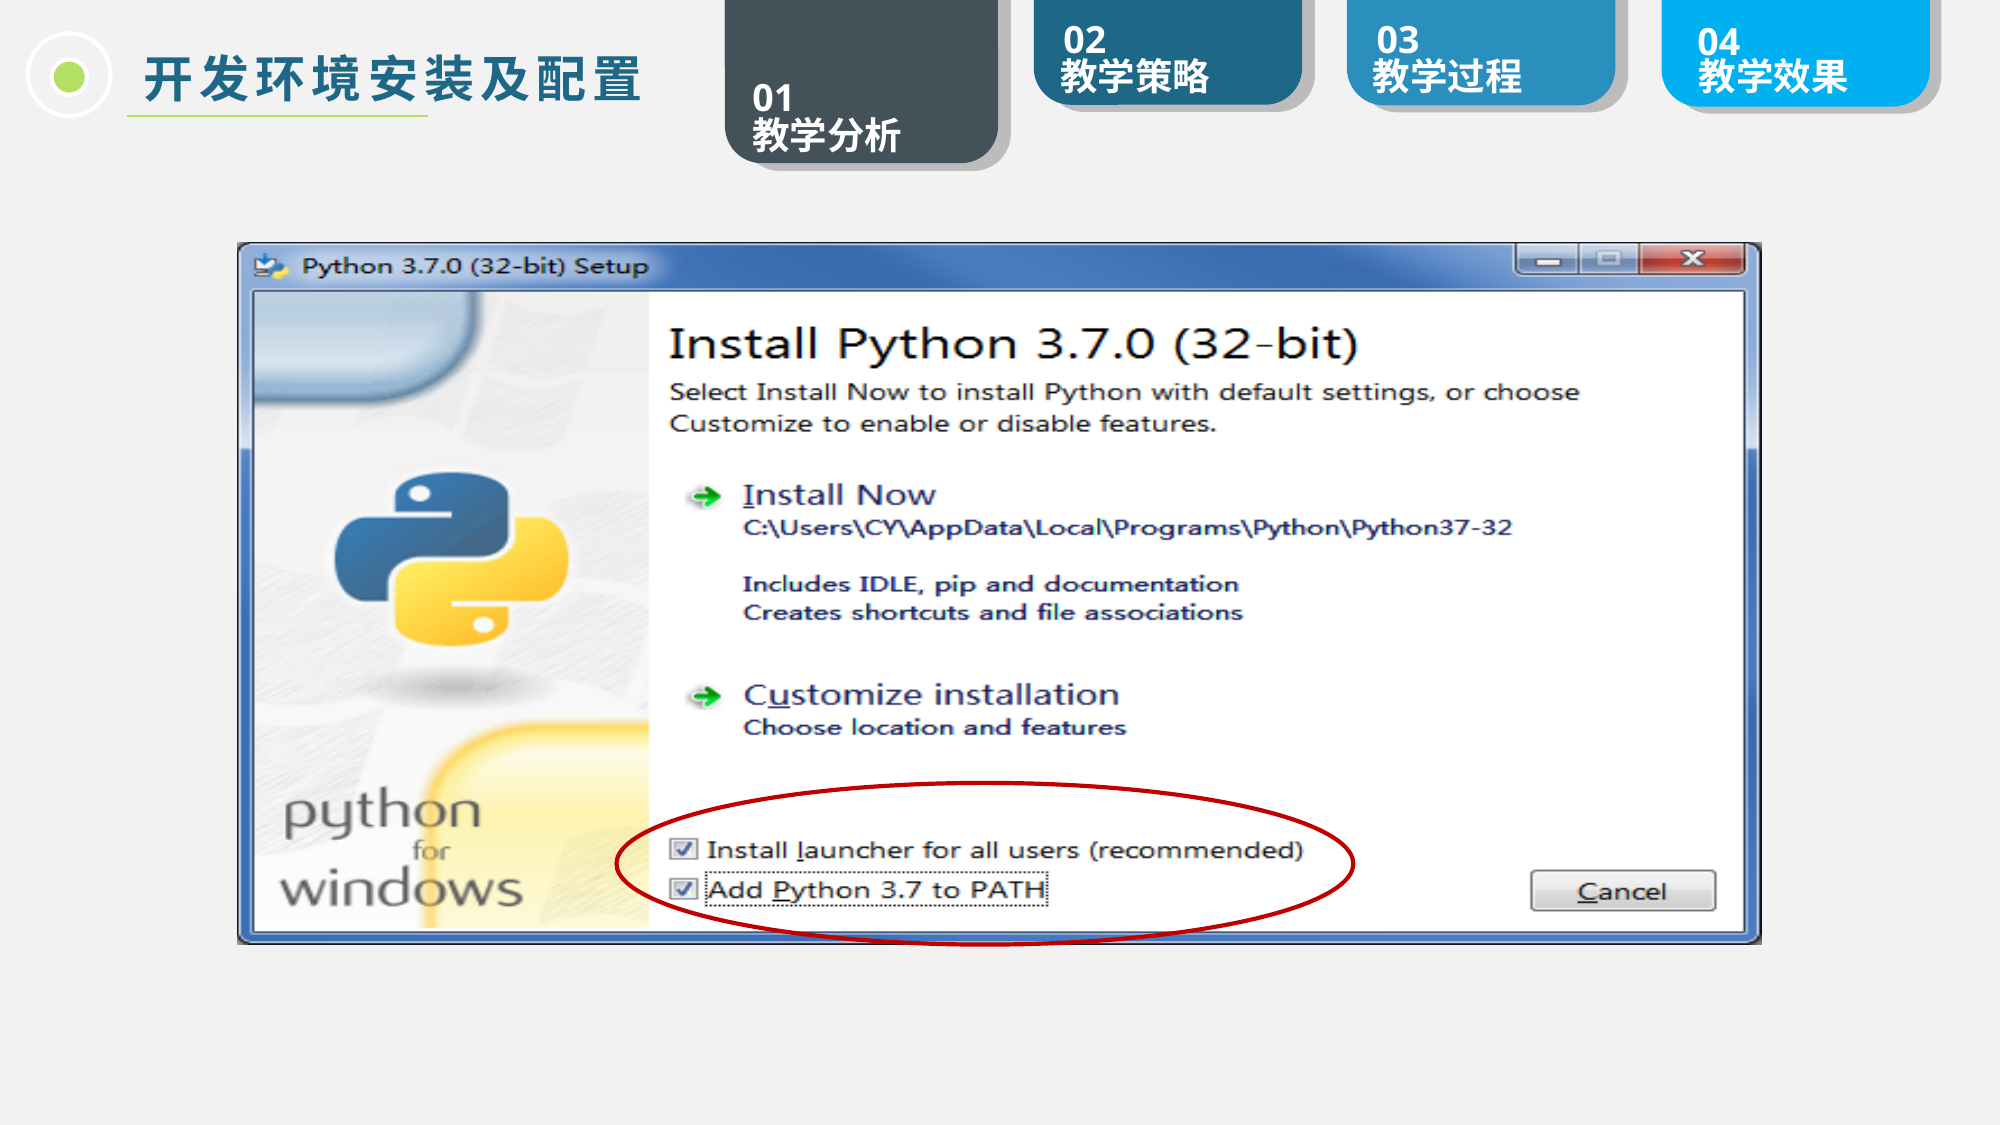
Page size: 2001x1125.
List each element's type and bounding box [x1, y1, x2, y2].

text_box [27, 33, 770, 117]
picture [237, 242, 1763, 945]
